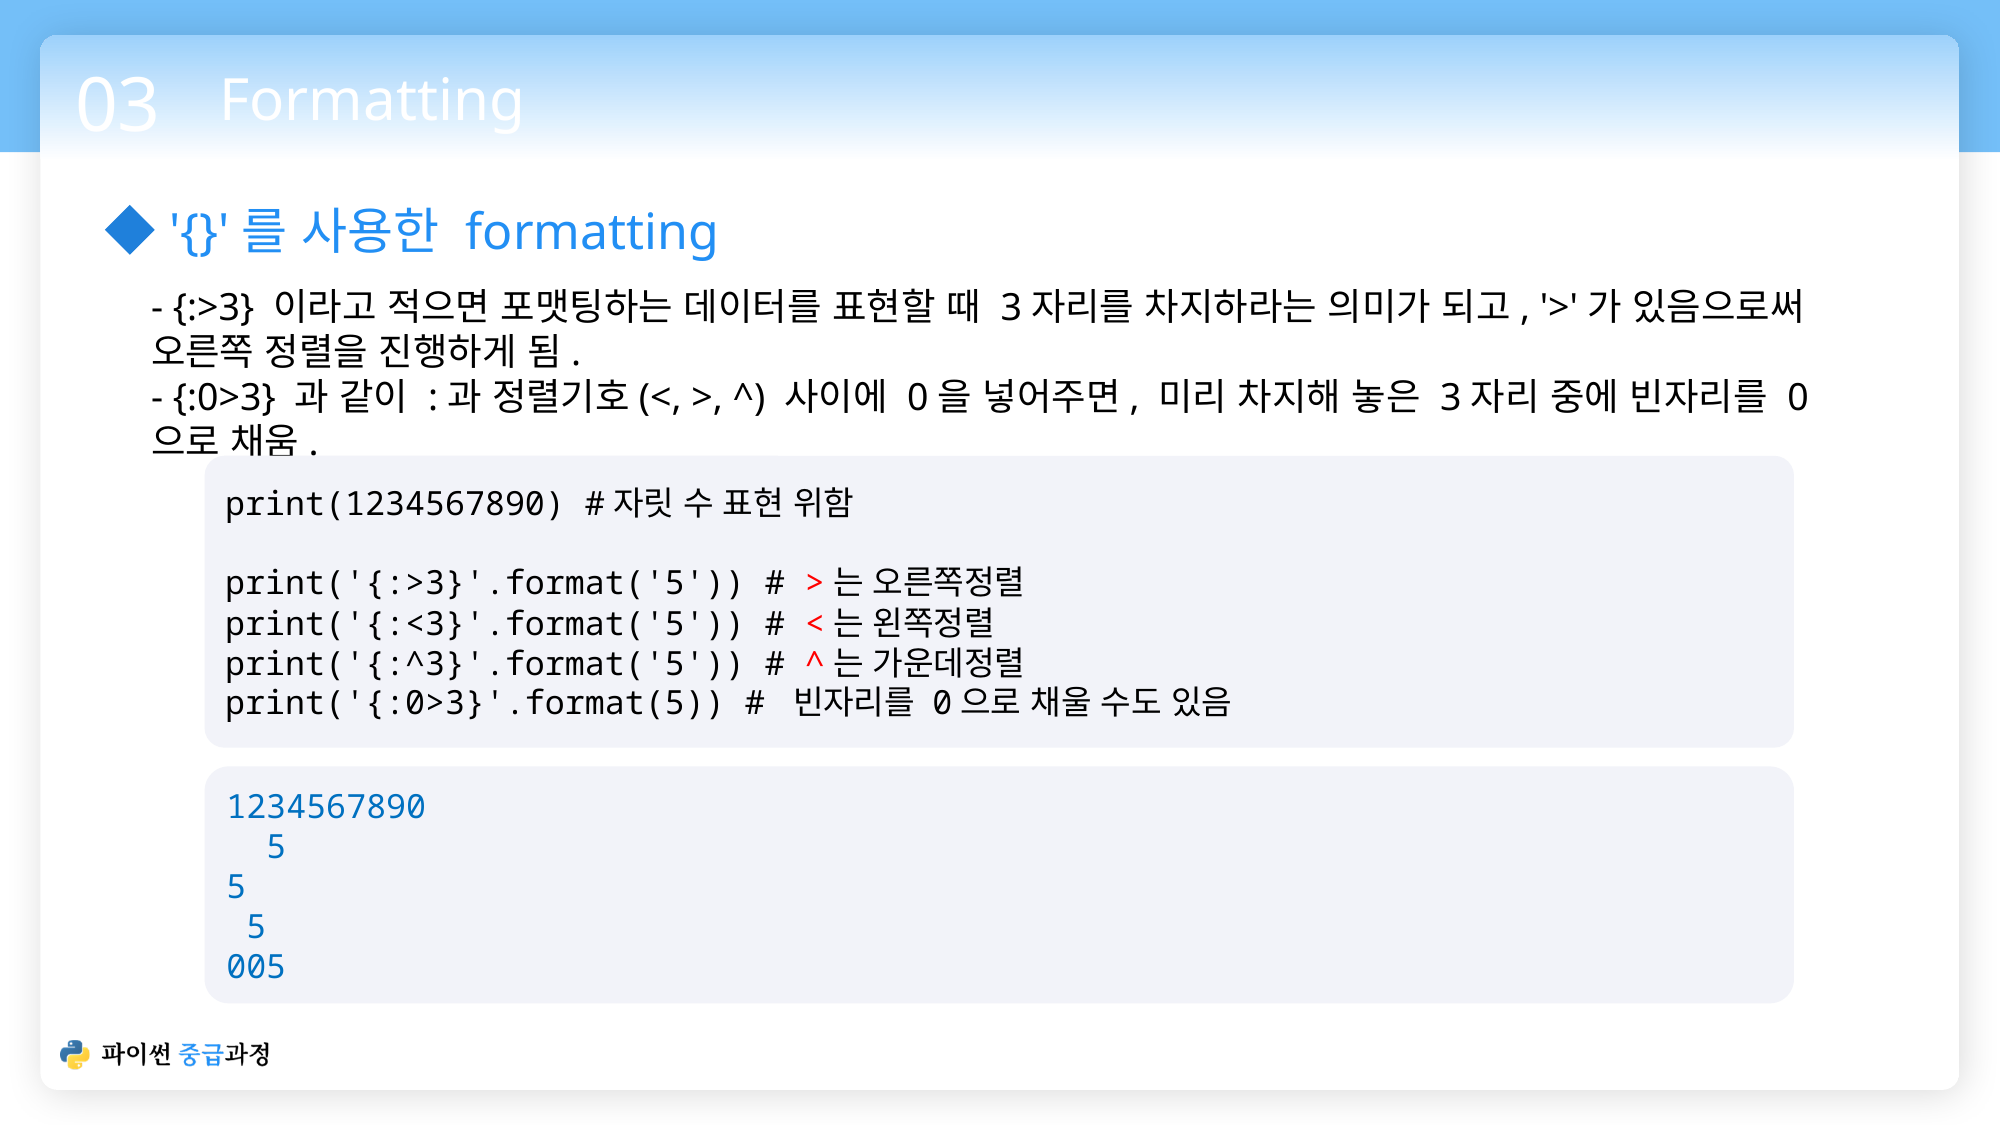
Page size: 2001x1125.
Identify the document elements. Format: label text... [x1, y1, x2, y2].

text_box 1234567890 5 5 5 005 [203, 765, 1796, 1005]
text_box [103, 203, 157, 257]
picture [60, 1038, 274, 1071]
text_box 03 [60, 48, 213, 154]
text_box [0, 0, 2000, 153]
text_box - {:>3} 이라고 적으면 포맷팅하는 데이터를 표현할 때 3자리를 차지하라는 의미가 되고, '>'가 있음으로써 오른쪽 정렬을 진행하게 됨. - {:0>3} 과 같이 :과 정렬기호(<, >, ^) 사이에 0을 넣어주면, 미리 차지해 놓은 3자리 중에 빈자리를 0으로 채움. [136, 275, 1892, 471]
text_box [39, 34, 1961, 1091]
text_box Formatting [204, 54, 940, 140]
text_box print(1234567890) #자릿 수 표현 위함 print('{:>3}'.format('5')) # >는 오른쪽정렬 print('{:<3}'.format('5')) # <는 왼쪽정렬 print('{:^3}'.format('5')) # ^는 가운데정렬 print('{:0>3}'.format(5)) # 빈자리를 0으로 채울 수도 있음 [203, 454, 1796, 749]
text_box '{}'를 사용한 formatting [154, 191, 1726, 267]
